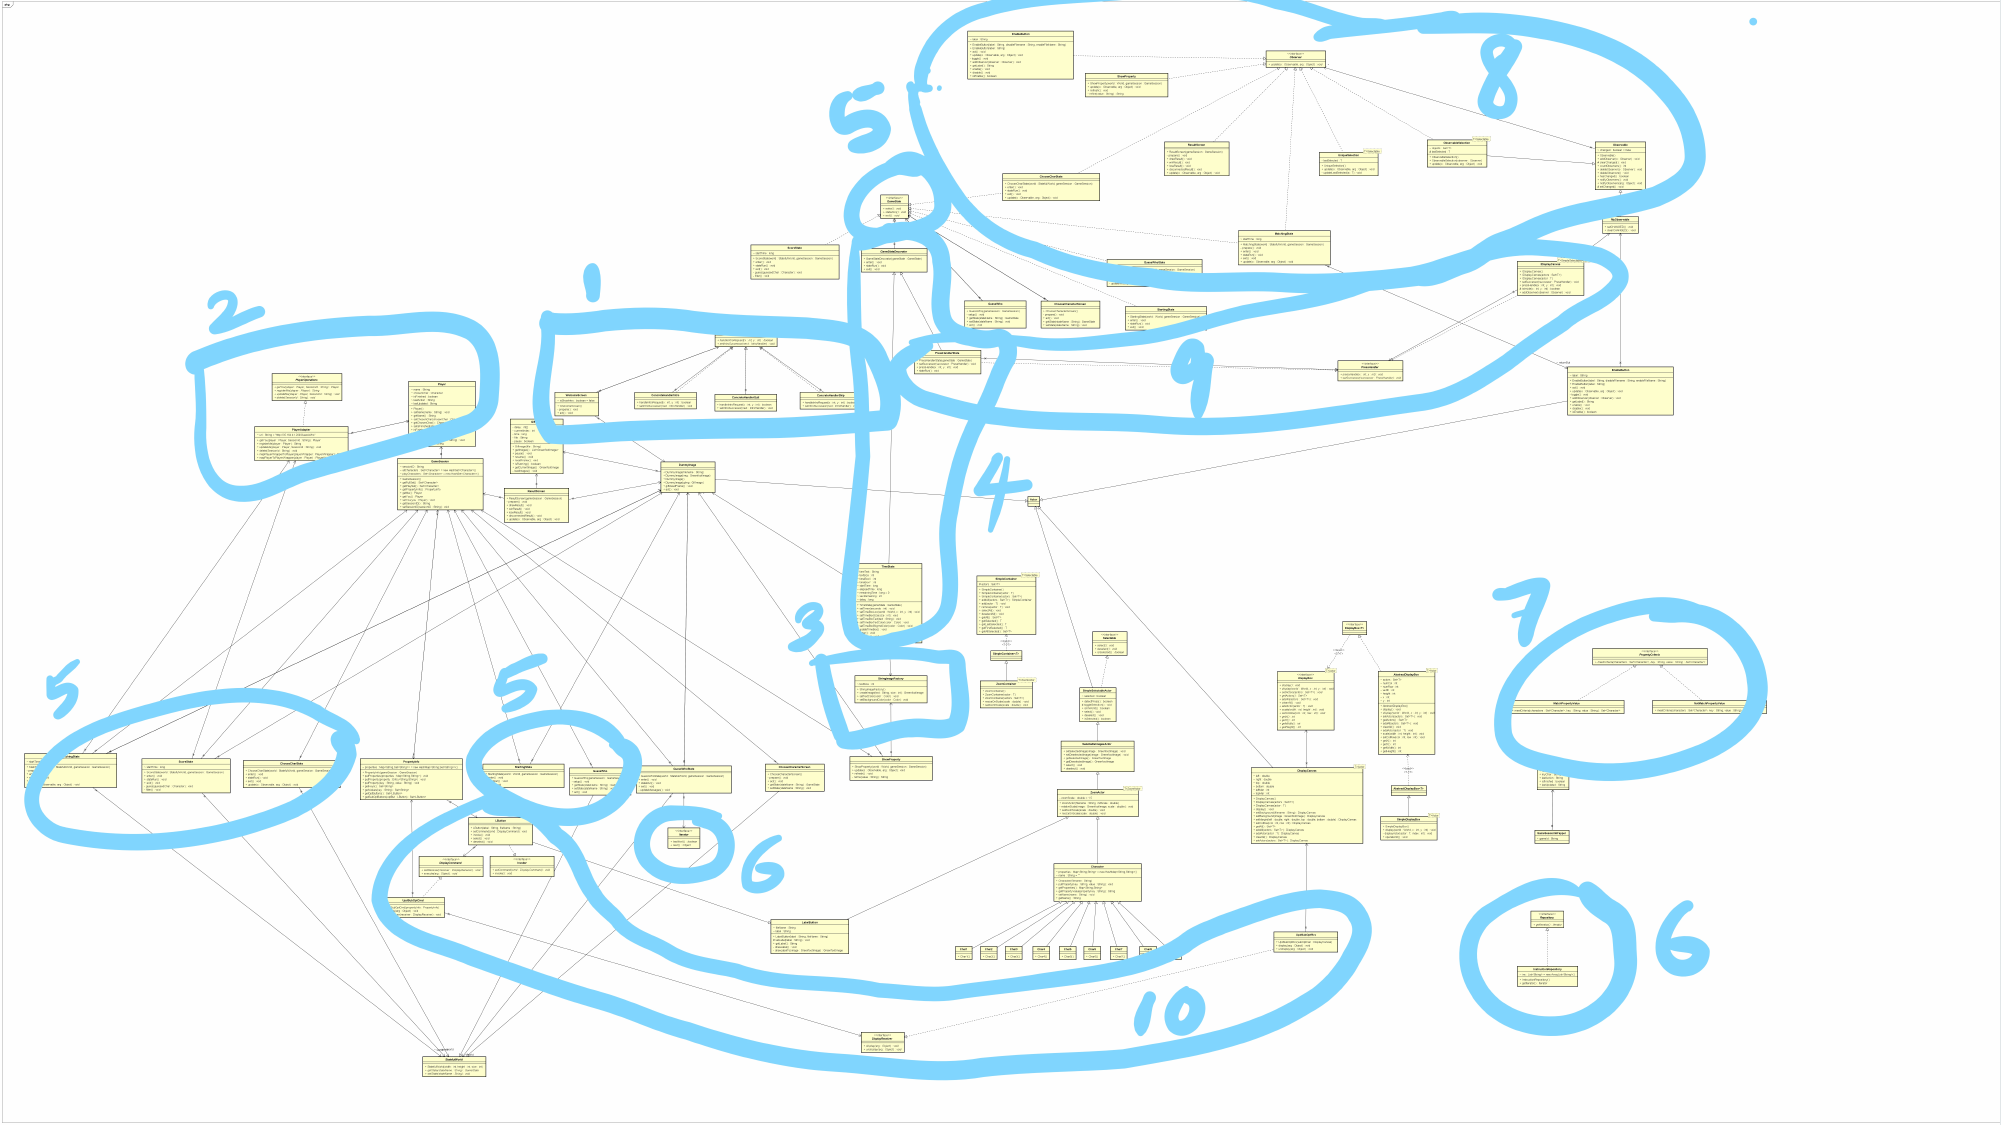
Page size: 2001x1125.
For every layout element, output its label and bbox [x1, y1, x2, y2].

list [0, 0, 2000, 1125]
